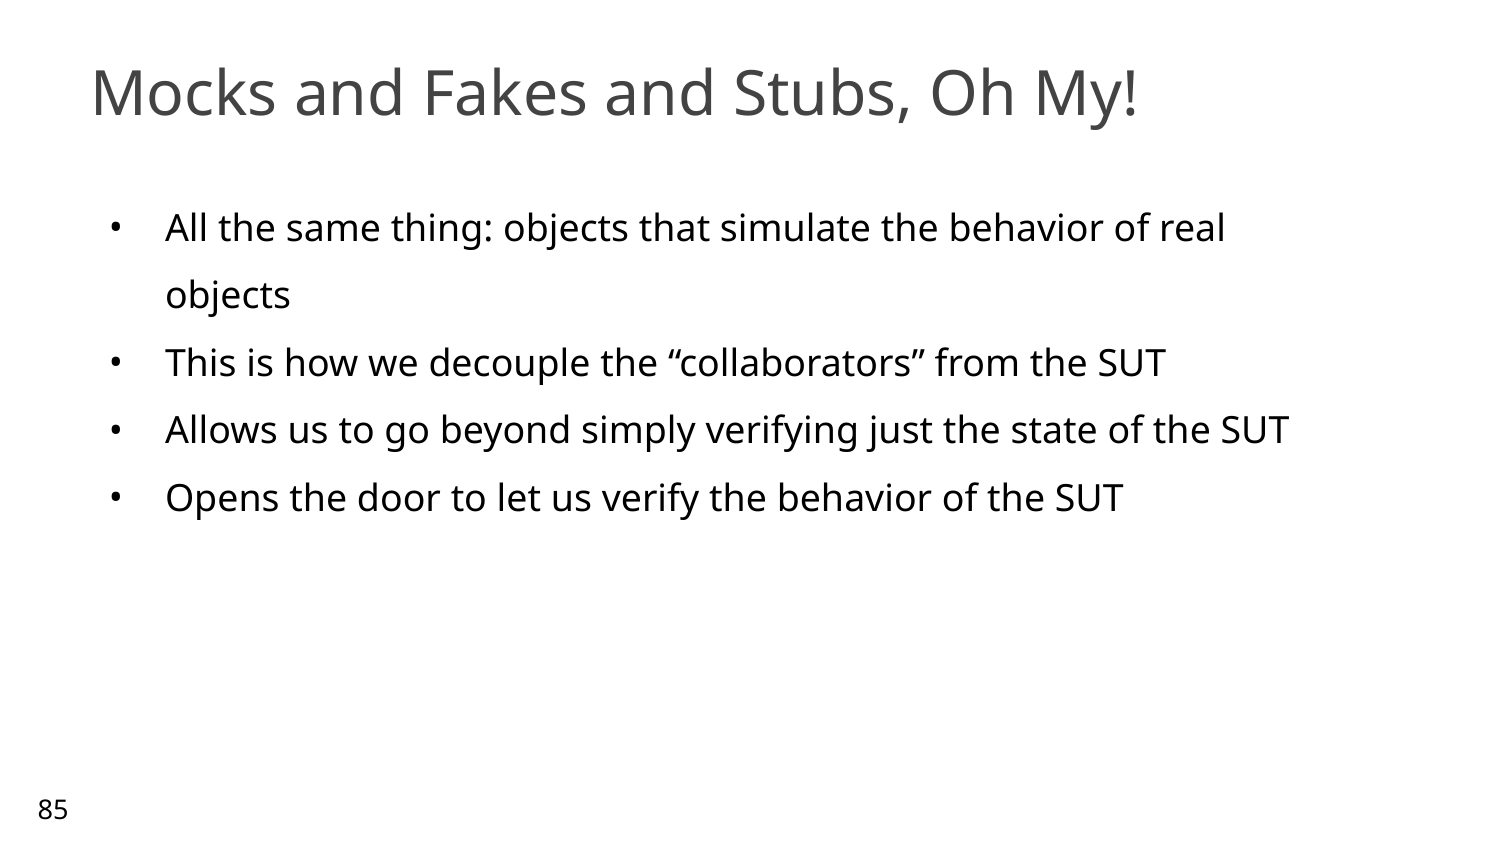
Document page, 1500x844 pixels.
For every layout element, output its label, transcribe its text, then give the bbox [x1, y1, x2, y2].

slide_number 85 [22, 795, 113, 825]
title Mocks and Fakes and Stubs, Oh My! [75, 33, 1425, 148]
list All the same thing: objects that simulate the behavior of real objects This is how we decouple the “collaborators” from the SUT Allows us to go beyond simply verifying just the state of the SUT Opens the door to let us verify the behavior of the SUT [75, 166, 1343, 692]
